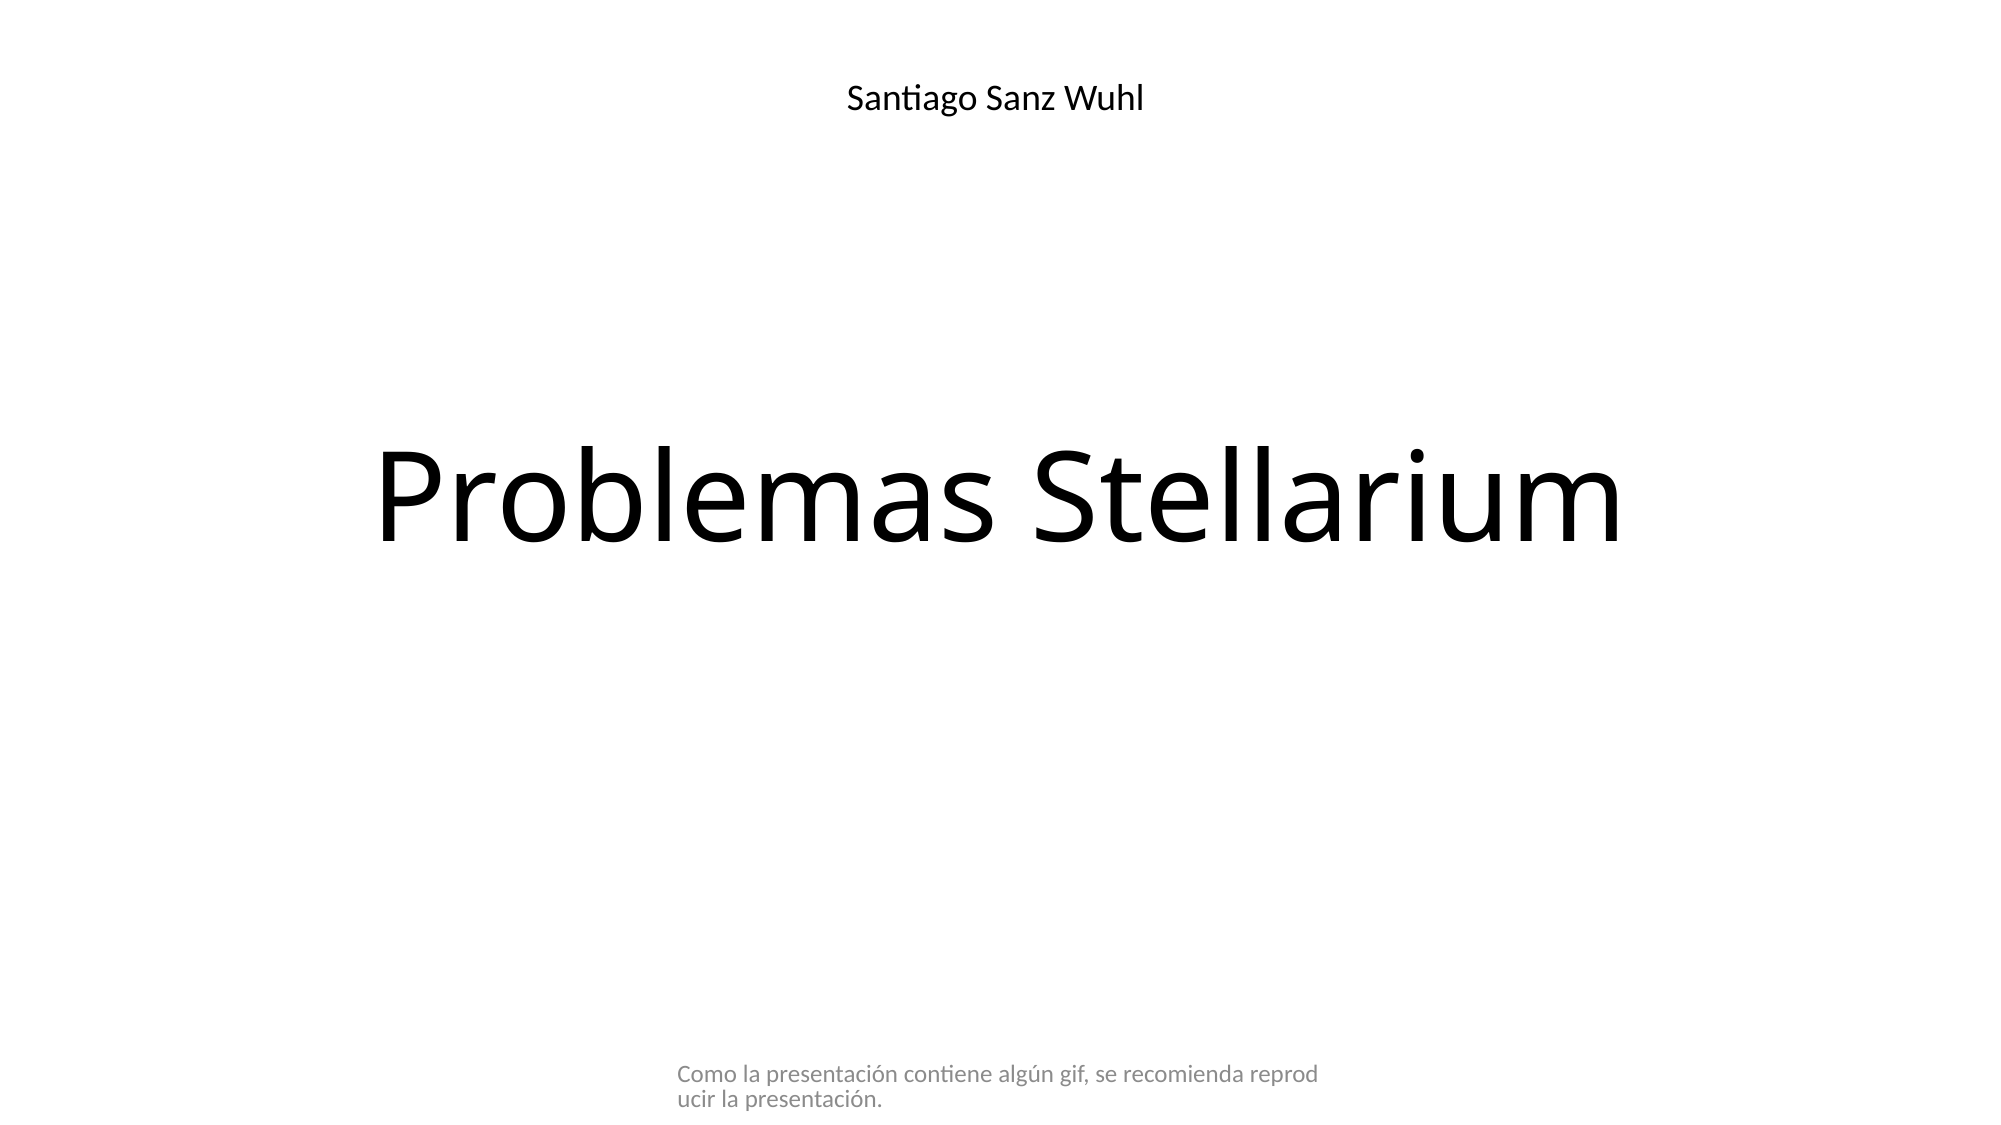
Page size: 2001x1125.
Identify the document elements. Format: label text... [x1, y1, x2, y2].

text_box Santiago Sanz Wuhl [649, 66, 1351, 171]
footer Como la presentación contiene algún gif, se recomienda reproducir la presentación. [662, 1042, 1338, 1103]
title Problemas Stellarium [249, 184, 1750, 576]
